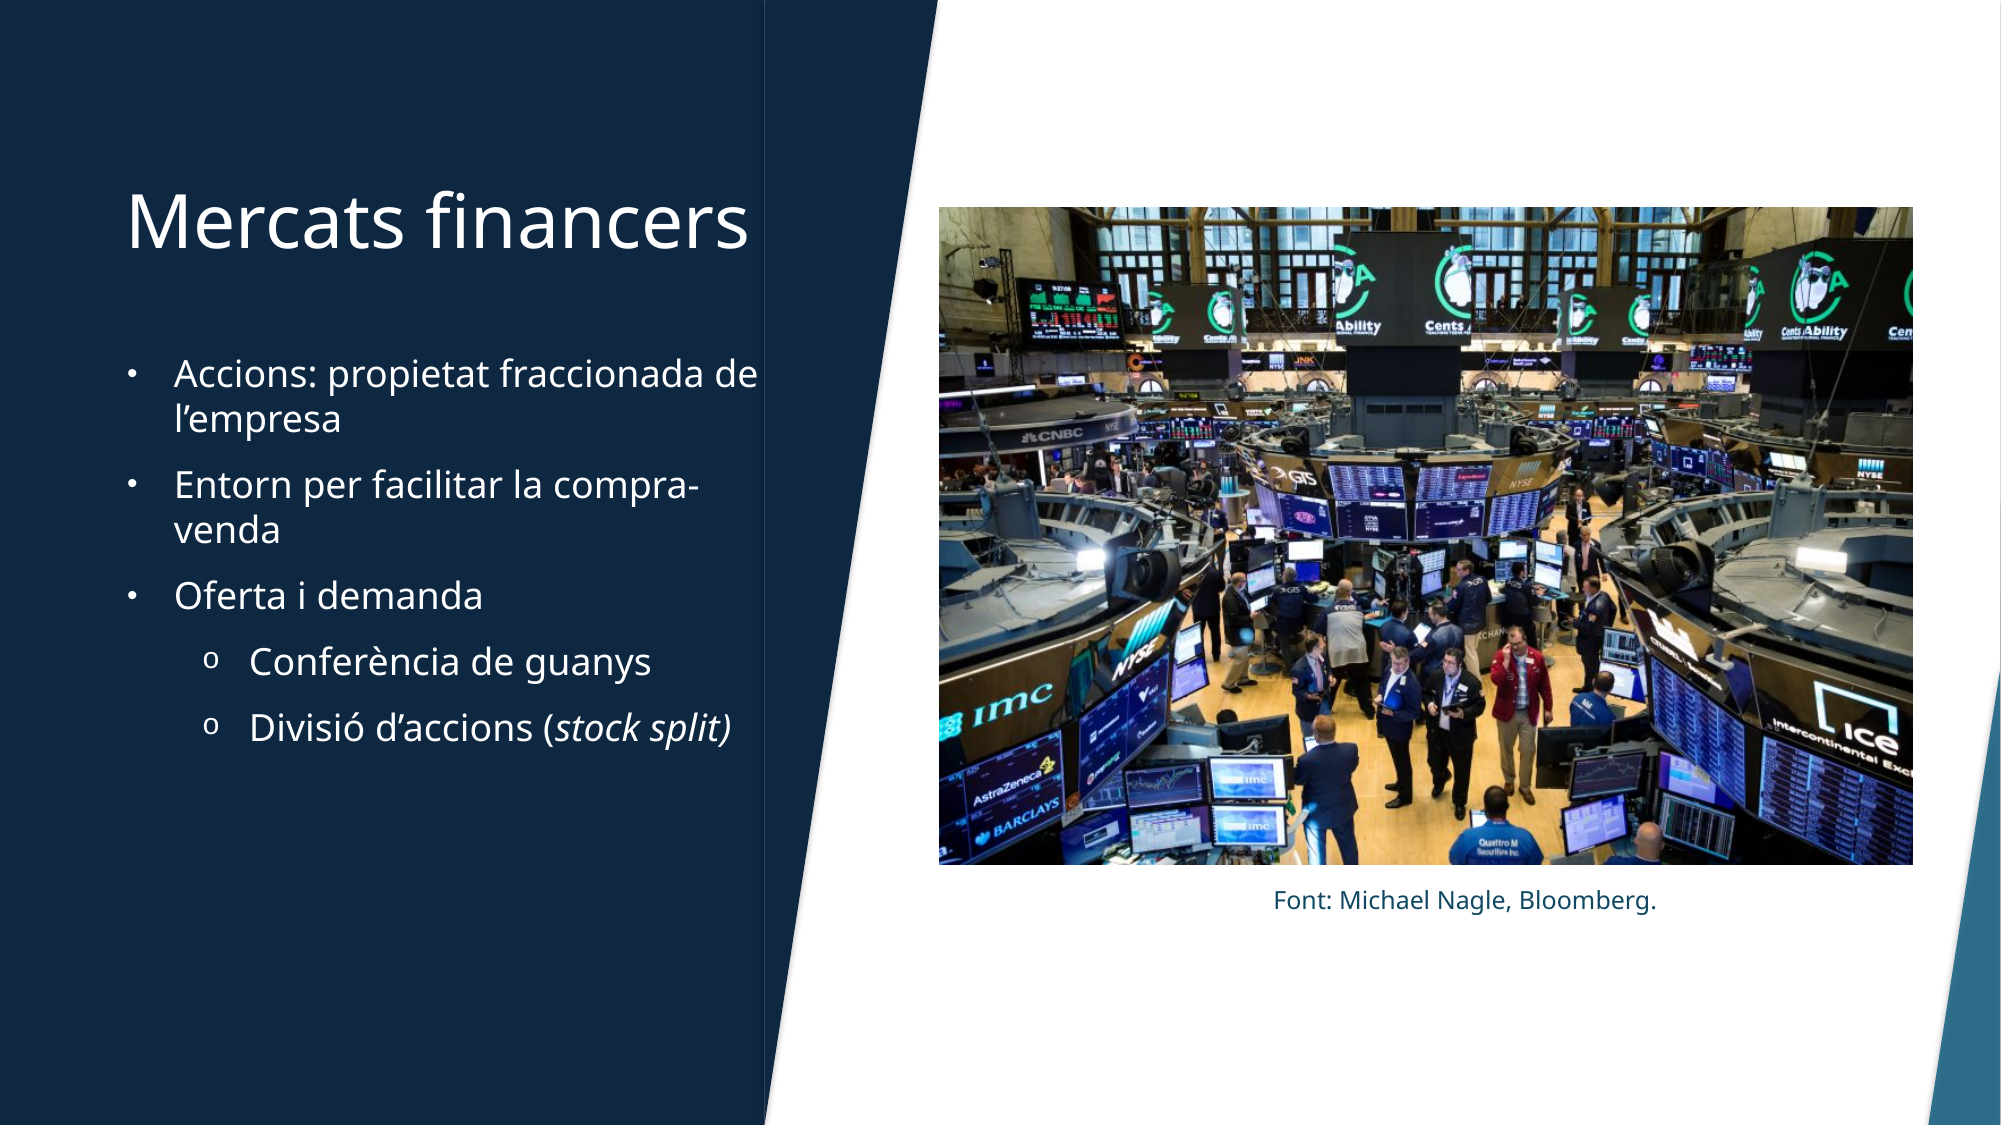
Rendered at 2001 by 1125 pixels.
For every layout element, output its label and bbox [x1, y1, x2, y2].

picture [939, 207, 1914, 865]
text_box [0, 0, 2000, 1125]
